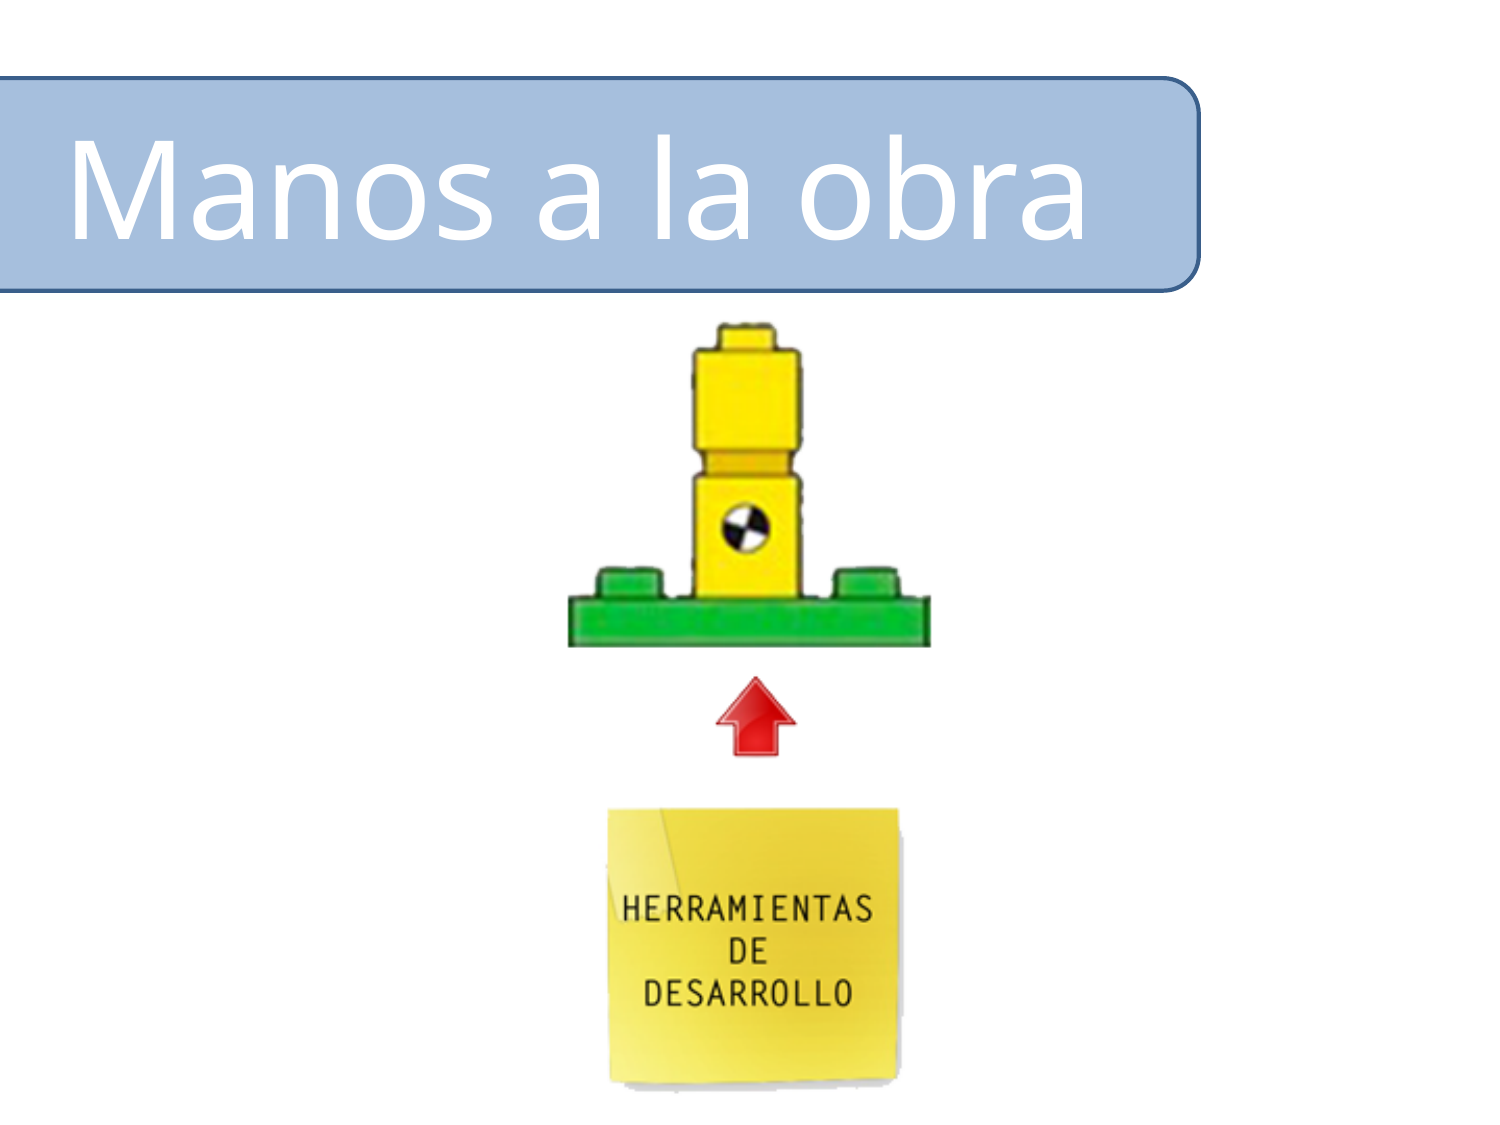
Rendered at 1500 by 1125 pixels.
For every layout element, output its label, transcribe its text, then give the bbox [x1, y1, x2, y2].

text_box Manos a la obra [0, 76, 327, 293]
text_box Manos a la obra [1172, 77, 1201, 292]
picture [333, 28, 1167, 1096]
